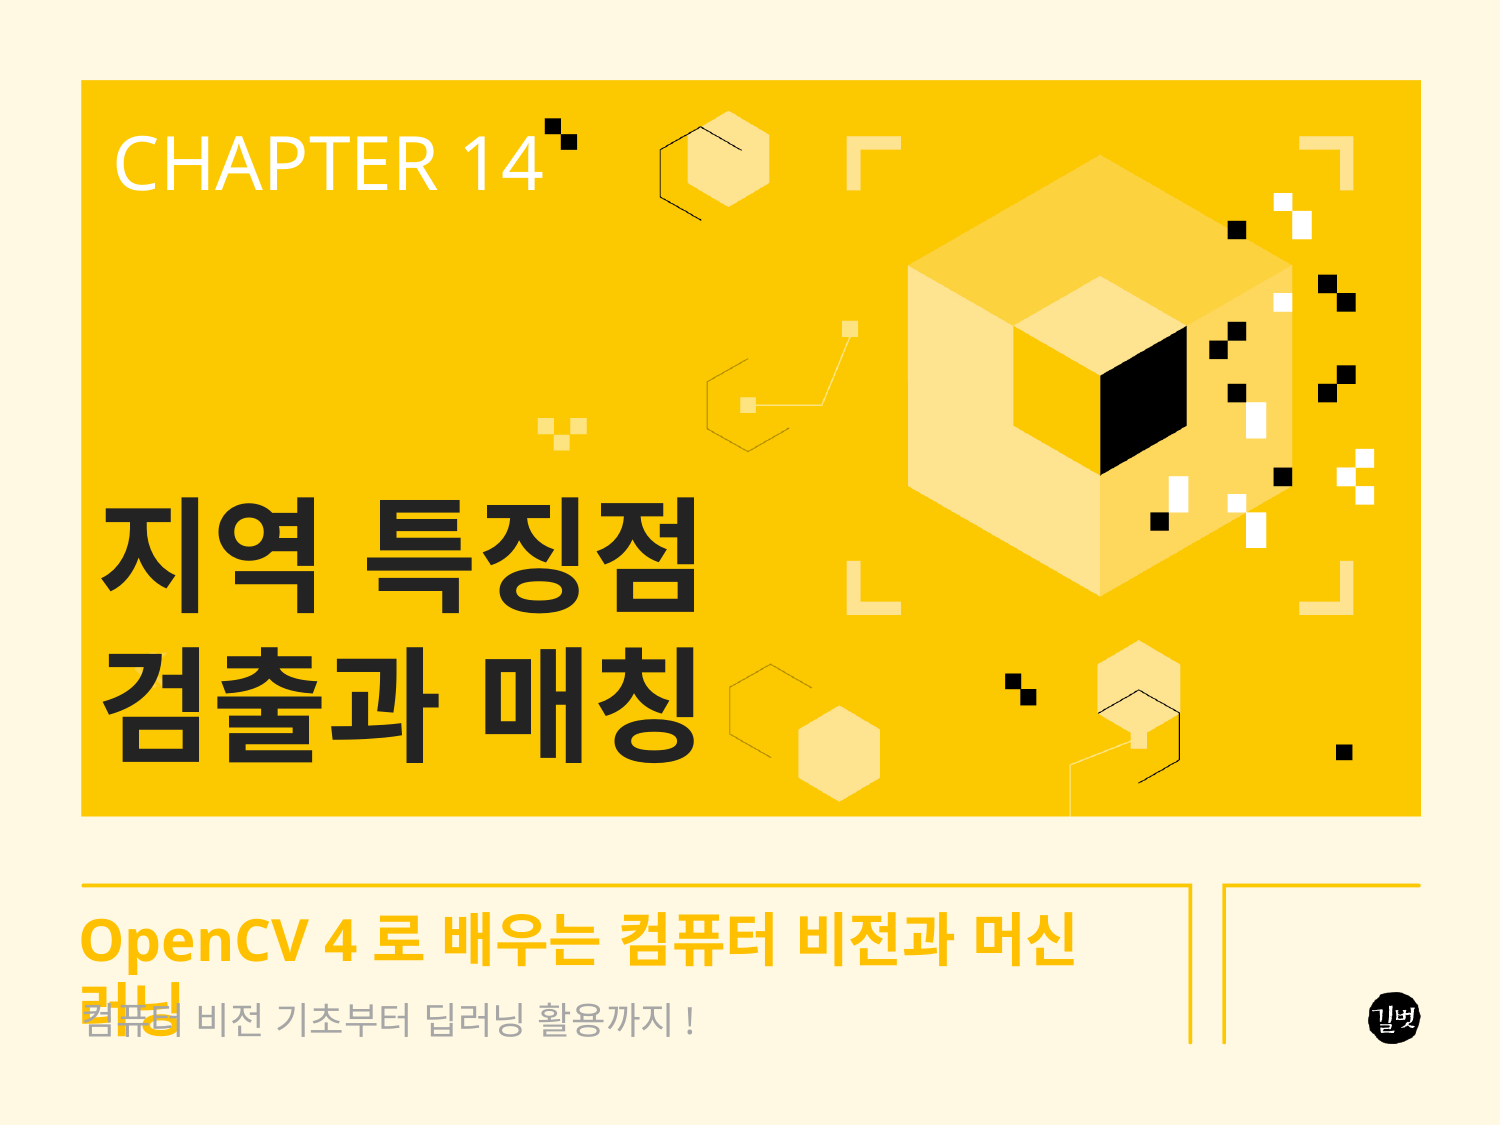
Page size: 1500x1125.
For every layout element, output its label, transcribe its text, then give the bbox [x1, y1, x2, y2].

title CHAPTER 14 [97, 80, 732, 213]
picture [0, 0, 1500, 1125]
text_box 지역 특징점 검출과 매칭 [97, 477, 864, 799]
